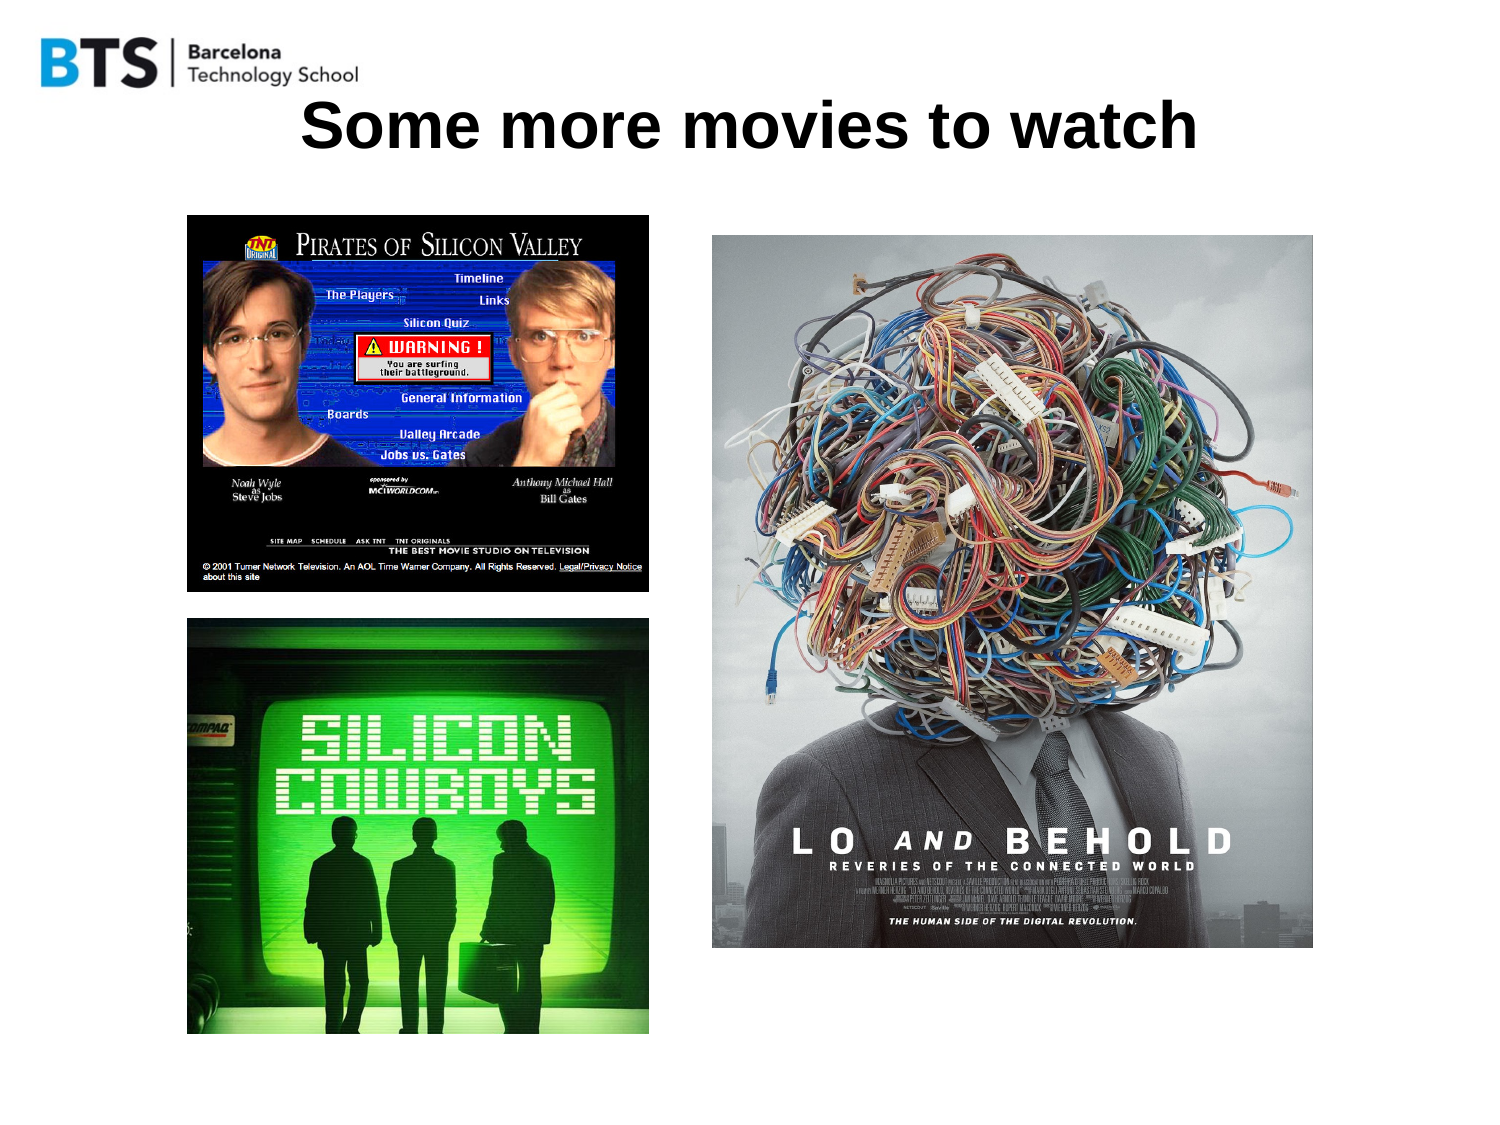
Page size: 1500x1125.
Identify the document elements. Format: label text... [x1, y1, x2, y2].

picture [19, 22, 381, 103]
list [187, 215, 649, 592]
picture [187, 617, 649, 1034]
picture [52, 47, 66, 58]
title Some more movies to watch [75, 28, 1425, 216]
picture [52, 65, 67, 78]
picture [712, 235, 1313, 949]
